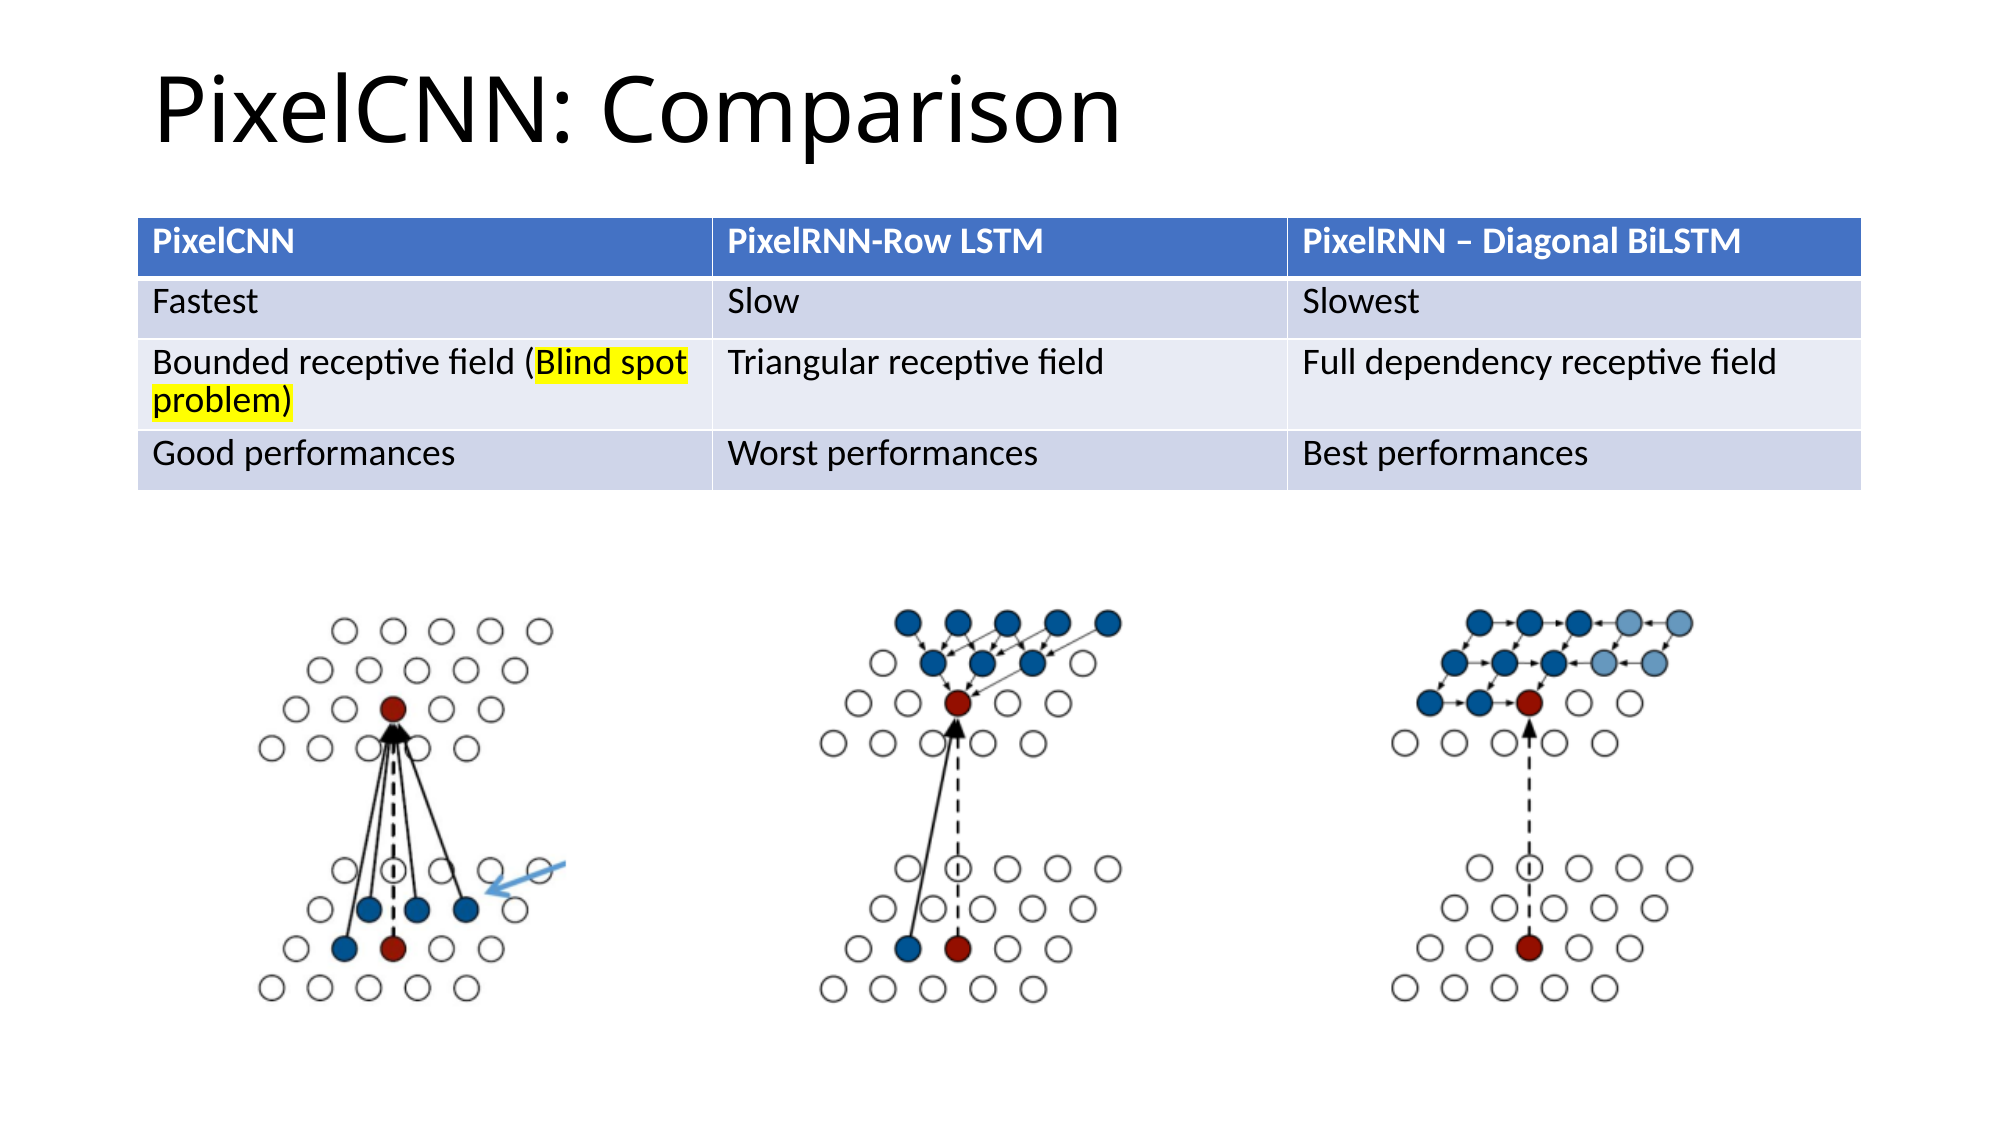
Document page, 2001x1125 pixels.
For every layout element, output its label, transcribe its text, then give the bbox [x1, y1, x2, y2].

table_header PixelCNN [138, 218, 712, 276]
picture [183, 586, 1753, 1025]
table_cell Slow [713, 281, 1287, 338]
table_cell Fastest [138, 281, 712, 338]
table_header PixelRNN-Row LSTM [713, 218, 1287, 276]
table_cell Best performances [1288, 431, 1861, 490]
table_cell Bounded receptive field (Blind spot problem) [138, 340, 712, 429]
table_header PixelRNN – Diagonal BiLSTM [1288, 218, 1861, 276]
table_cell Triangular receptive field [713, 340, 1287, 429]
text_box PixelCNN: Comparison [137, 0, 1863, 218]
table_cell Slowest [1288, 281, 1861, 338]
table_cell Full dependency receptive field [1288, 340, 1861, 429]
table_cell Good performances [138, 431, 712, 490]
table_cell Worst performances [713, 431, 1287, 490]
